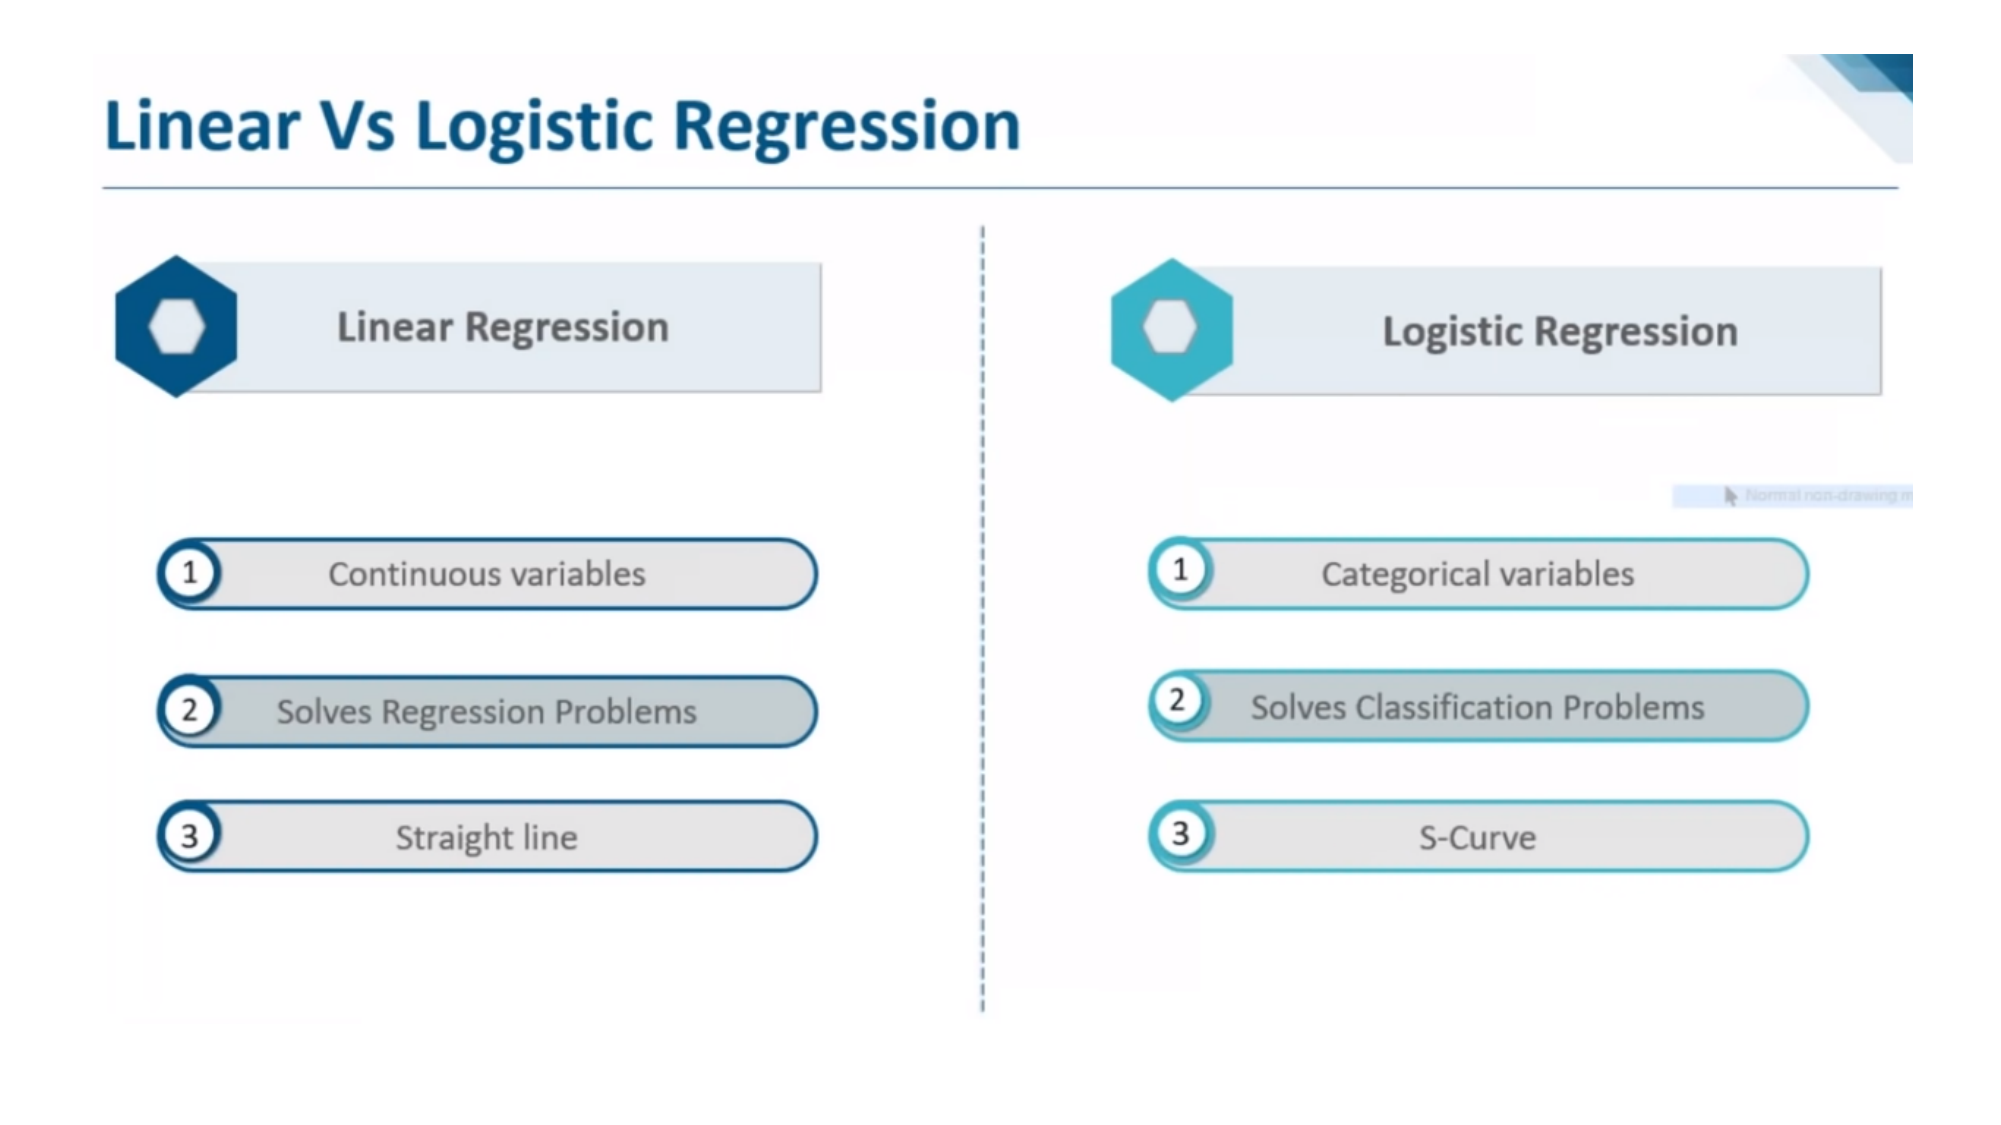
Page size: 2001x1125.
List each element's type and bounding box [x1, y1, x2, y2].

picture [93, 54, 1914, 1024]
